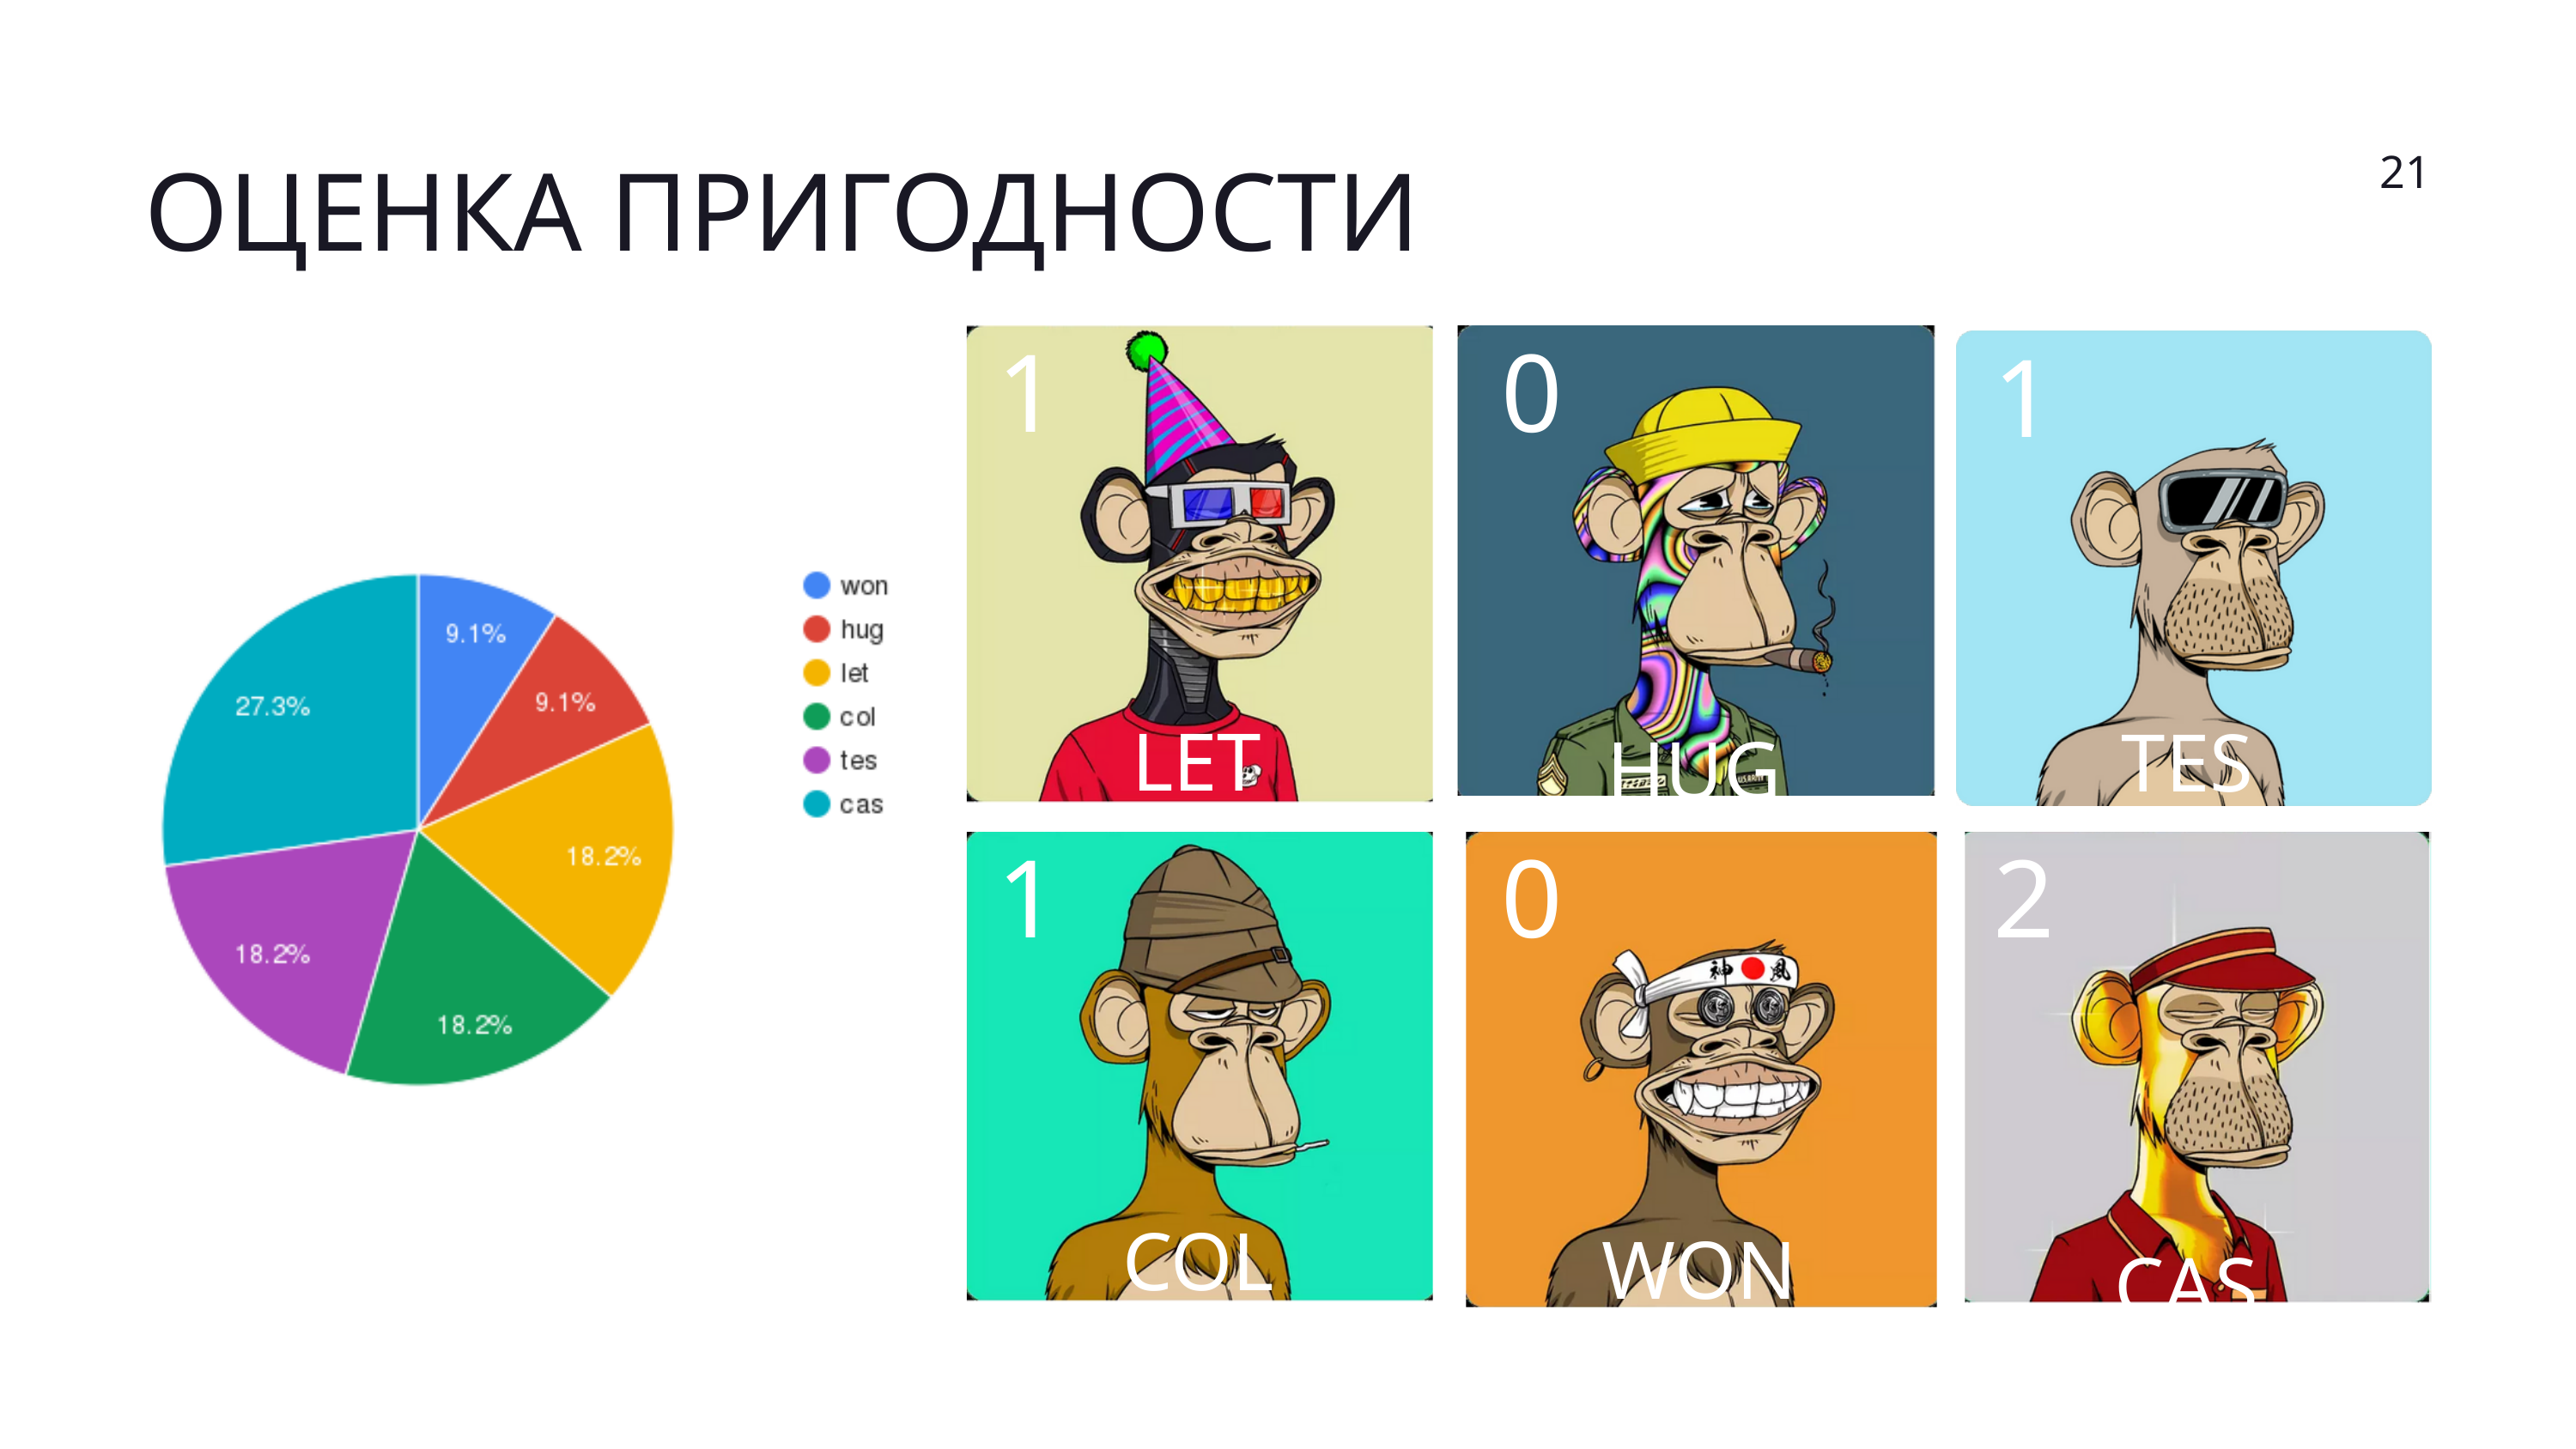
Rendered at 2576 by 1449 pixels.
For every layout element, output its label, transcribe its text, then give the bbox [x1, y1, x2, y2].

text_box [966, 831, 1433, 1302]
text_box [1456, 325, 1935, 797]
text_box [966, 325, 1433, 803]
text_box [1965, 831, 2432, 1304]
text_box 21 [2251, 143, 2432, 197]
text_box ОЦЕНКА ПРИГОДНОСТИ [144, 143, 2364, 273]
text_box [1466, 831, 1937, 1307]
picture [144, 543, 927, 1121]
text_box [1956, 330, 2432, 806]
